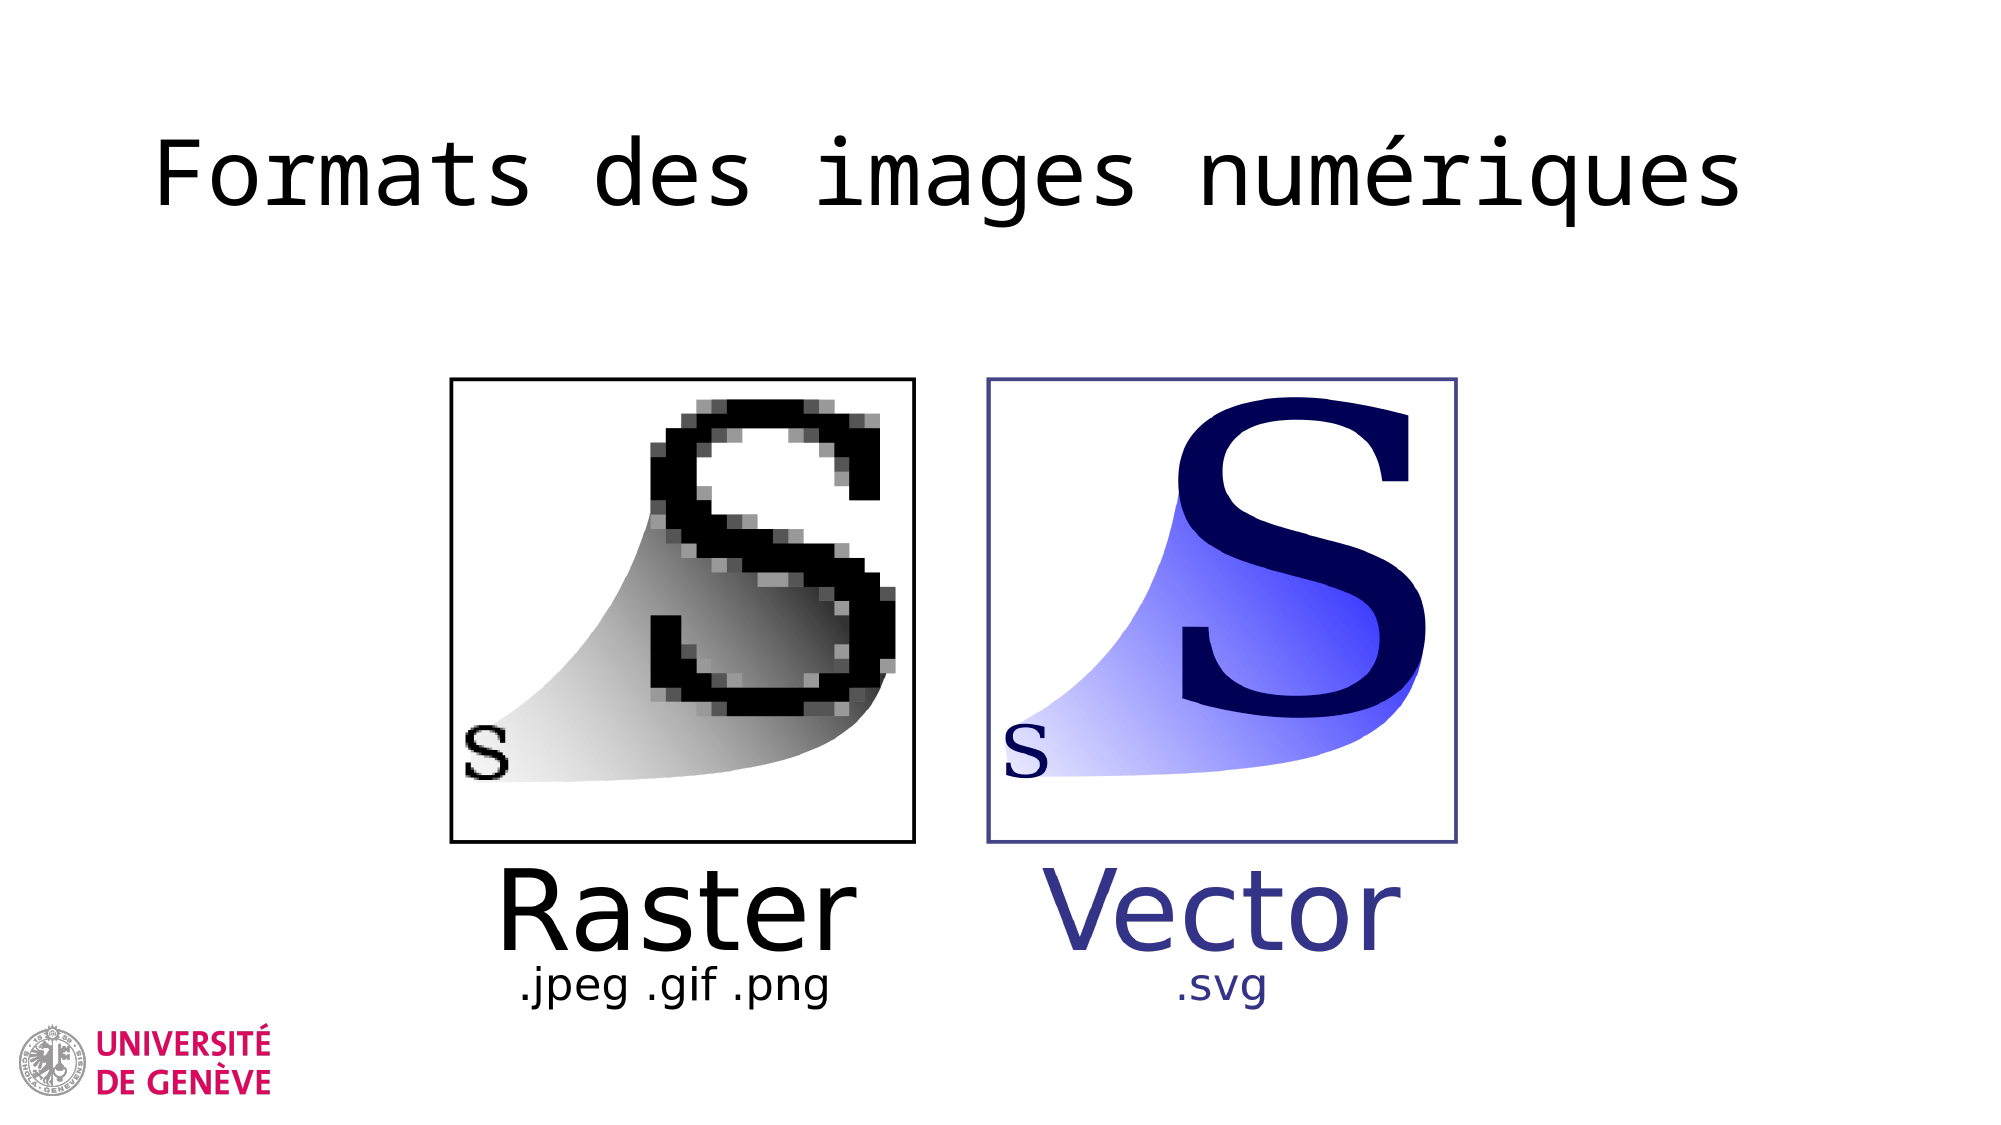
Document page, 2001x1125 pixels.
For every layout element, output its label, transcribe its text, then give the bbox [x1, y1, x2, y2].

title Formats des images numériques [137, 59, 1863, 278]
picture [19, 1023, 270, 1096]
picture [438, 366, 1468, 1024]
